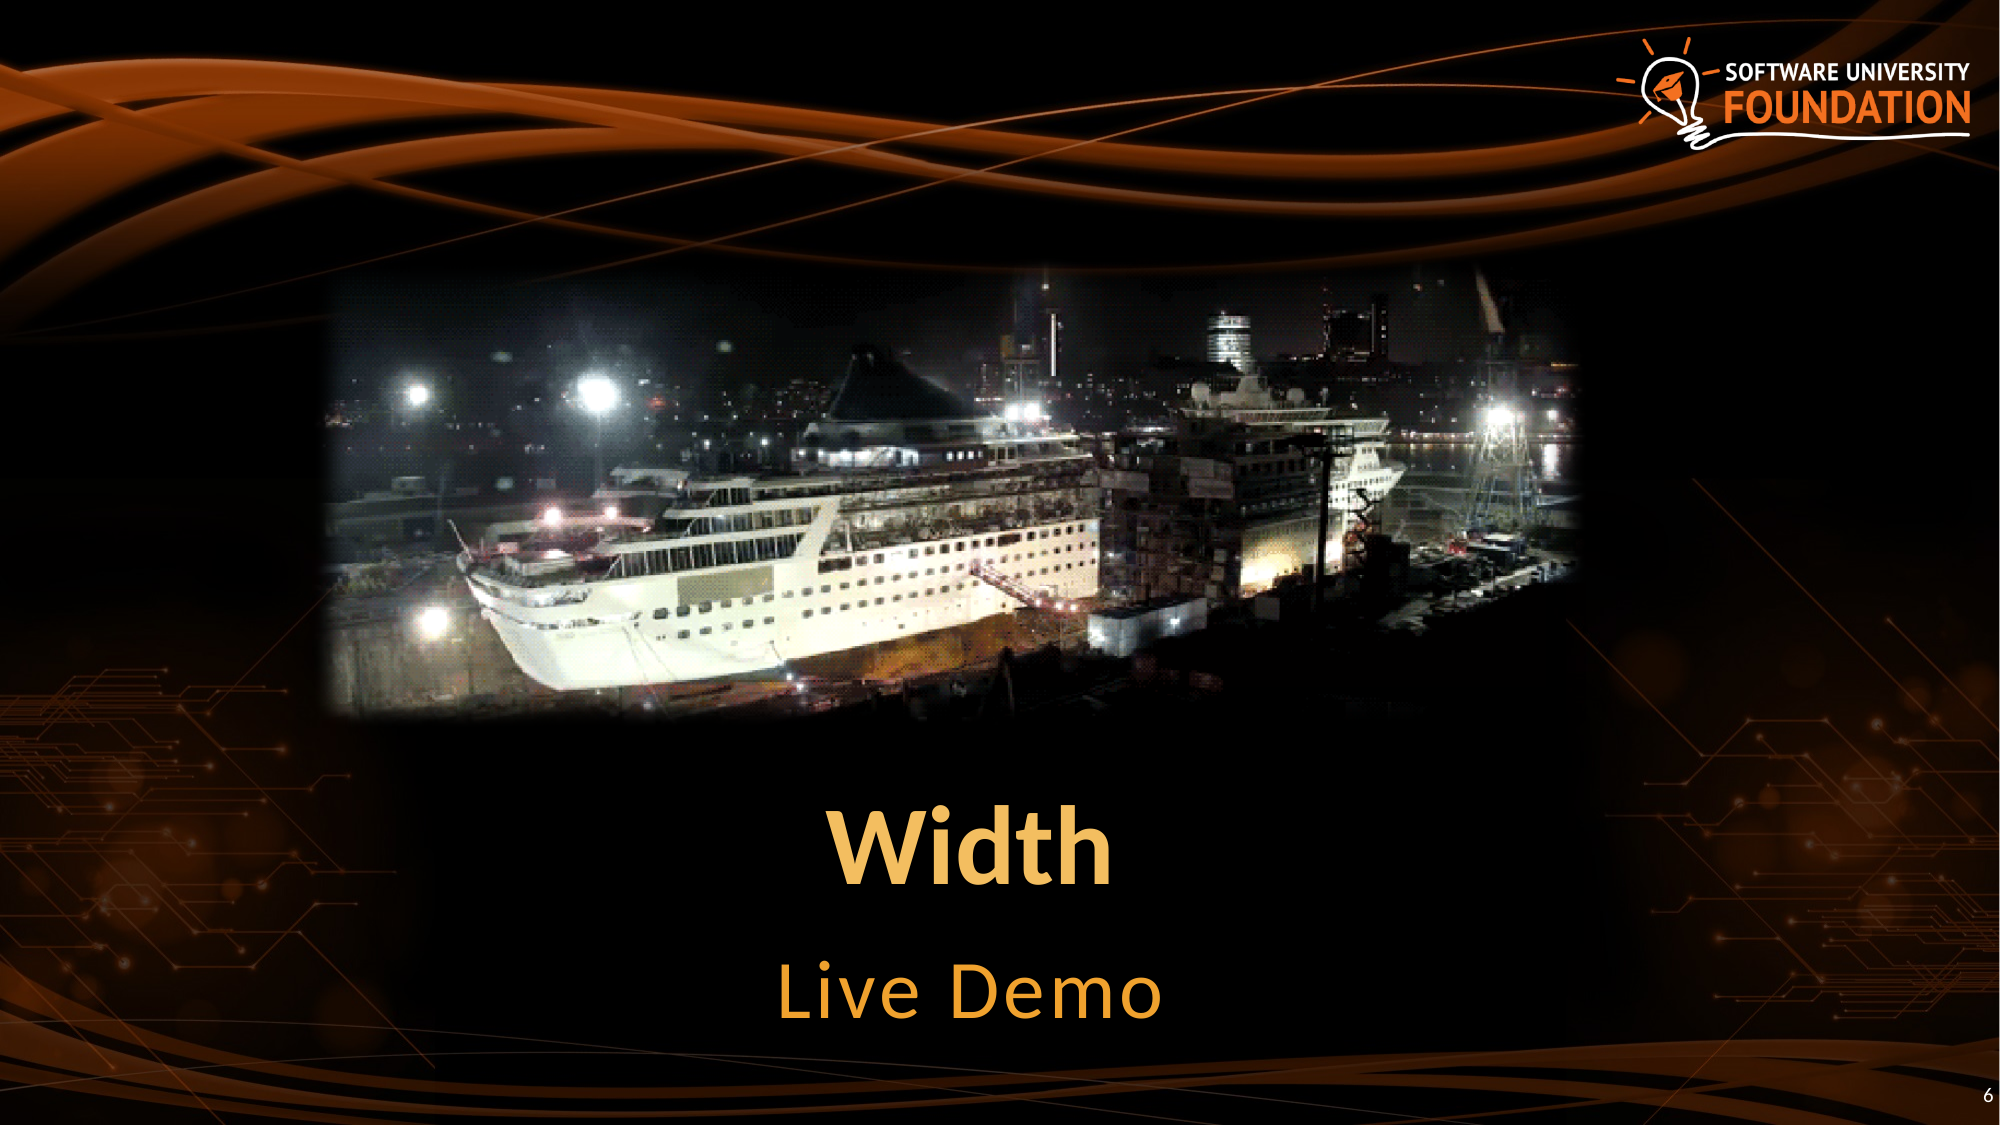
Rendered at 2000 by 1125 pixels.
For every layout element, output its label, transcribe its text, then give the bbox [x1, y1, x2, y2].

list Live Demo [237, 924, 1704, 1038]
picture [0, 0, 2000, 1125]
title Width [237, 780, 1704, 916]
slide_number 6 [1899, 1074, 2000, 1113]
